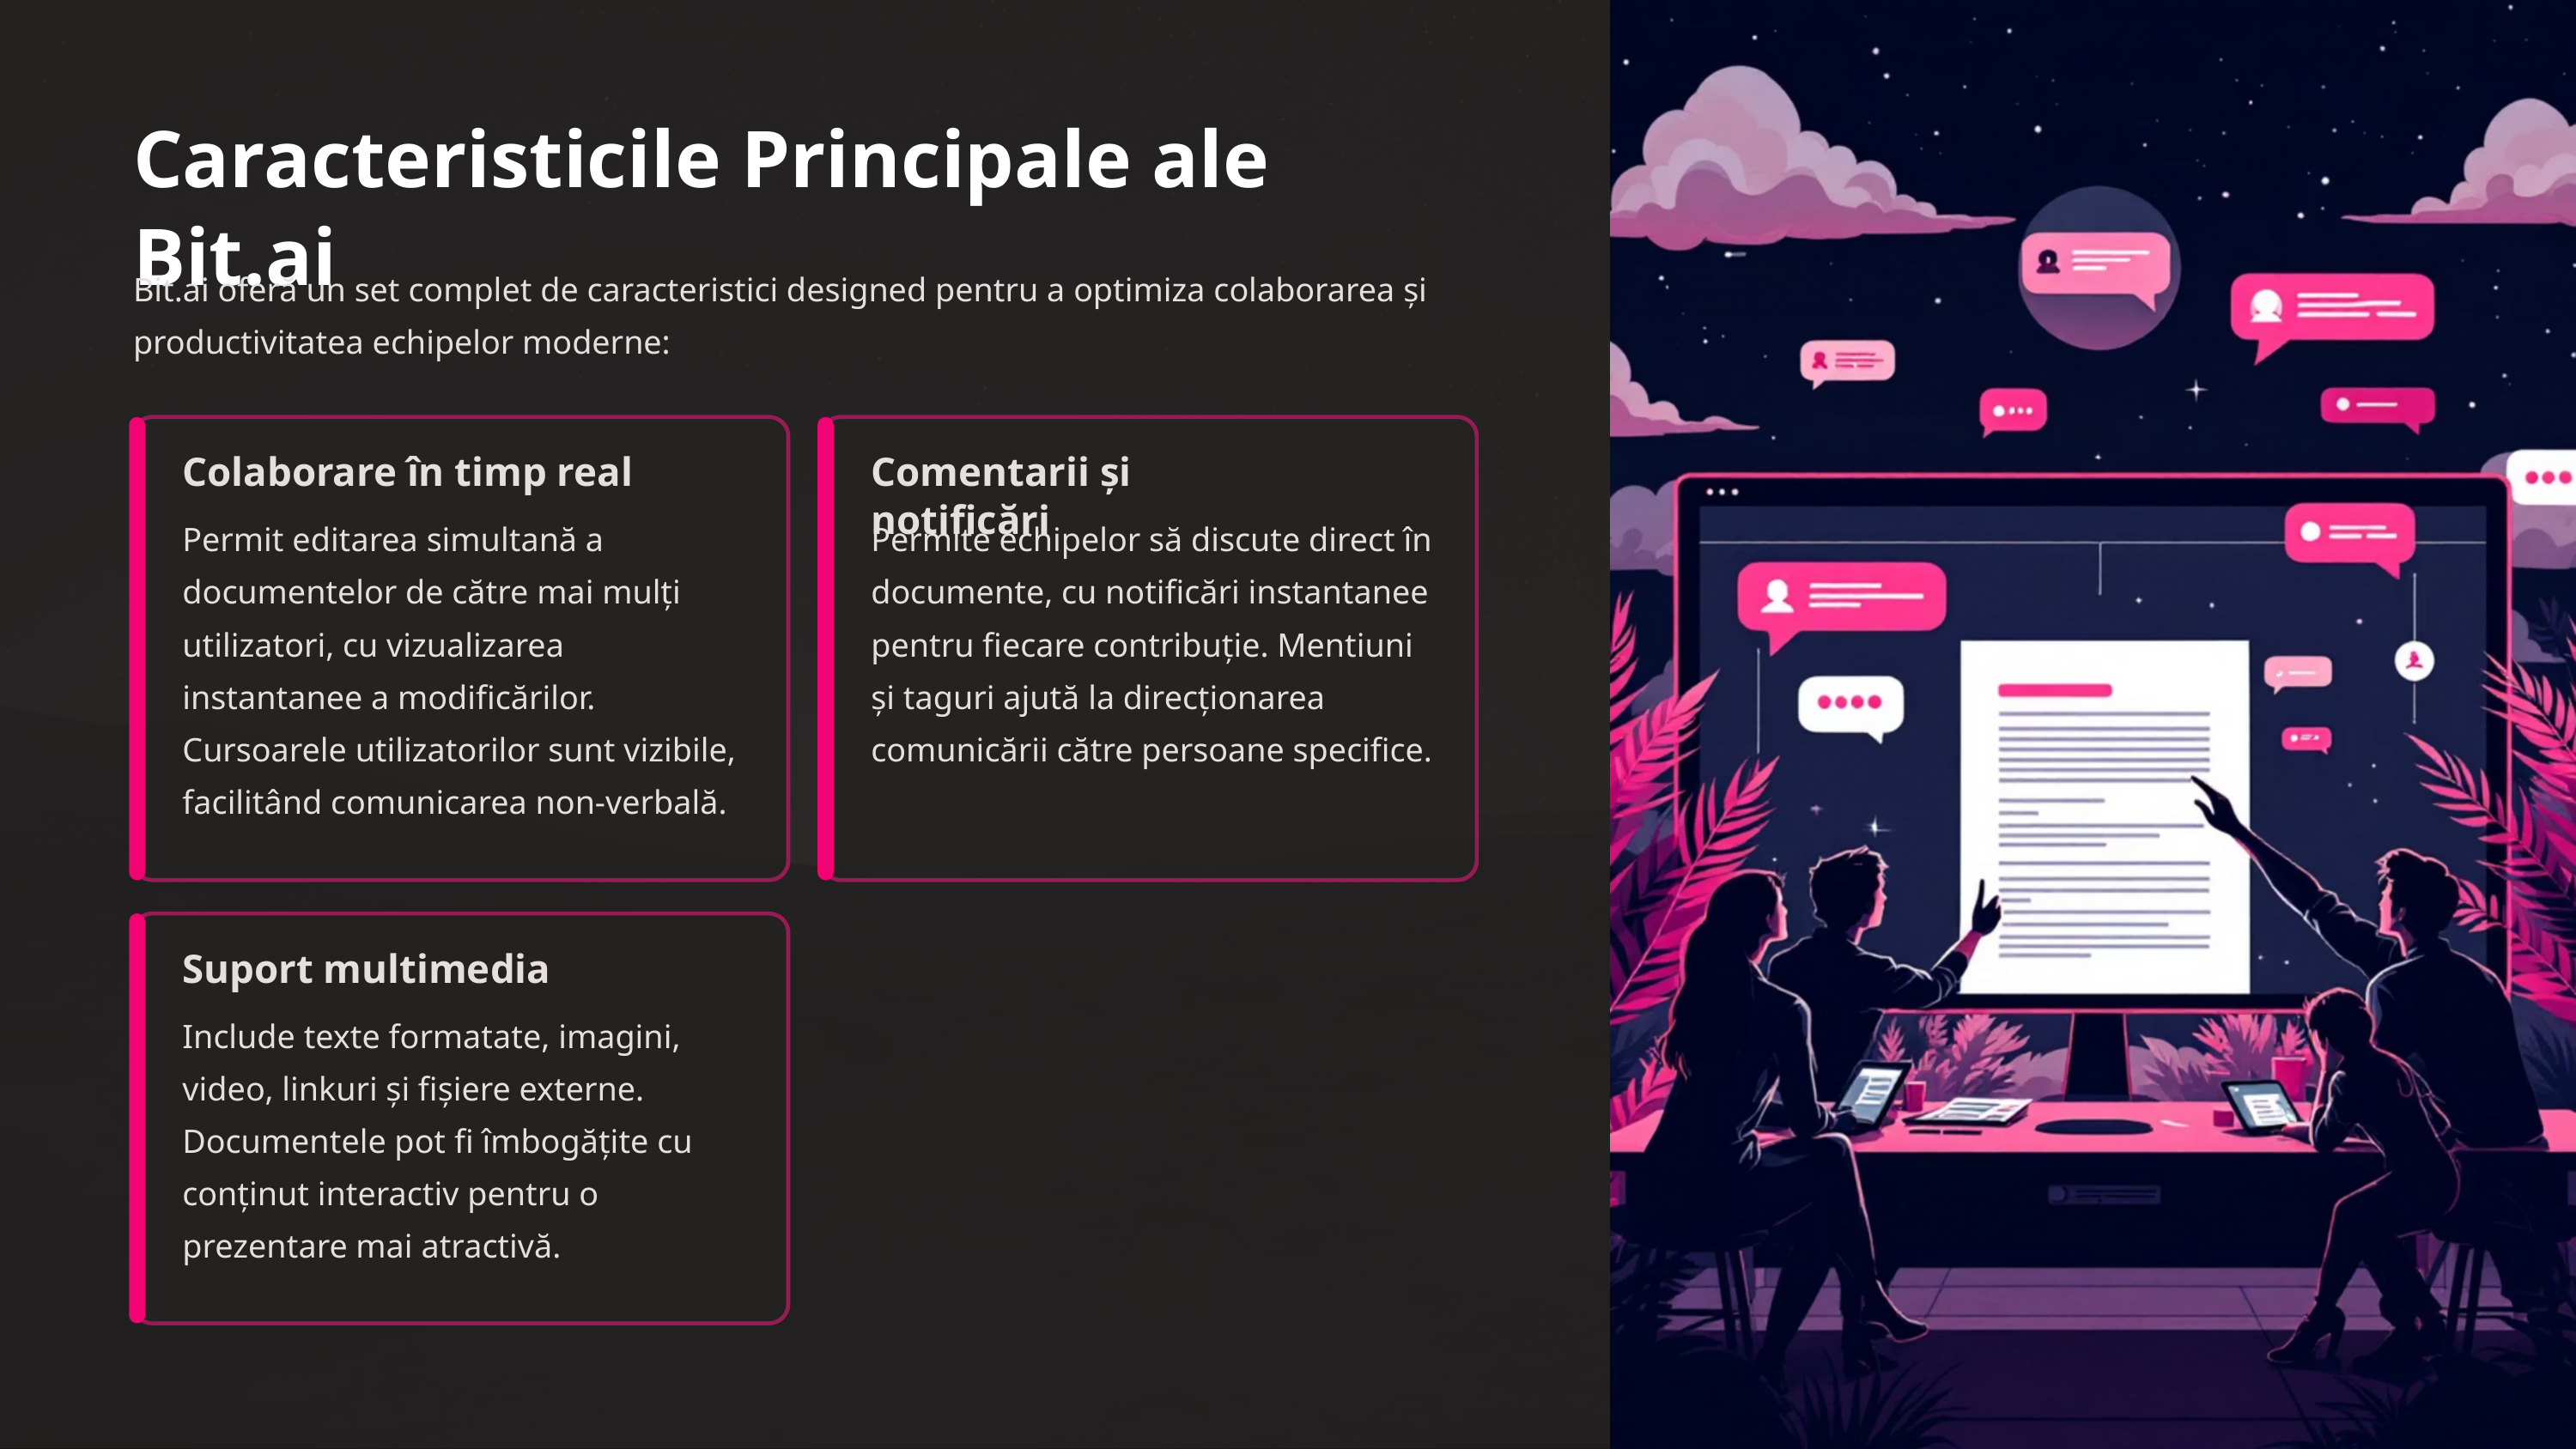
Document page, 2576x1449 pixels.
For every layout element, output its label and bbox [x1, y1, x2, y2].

text_box [817, 416, 835, 881]
text_box [131, 911, 791, 1326]
text_box [129, 912, 146, 1324]
text_box [819, 415, 1479, 882]
text_box [131, 415, 791, 882]
text_box [129, 416, 146, 881]
text_box [1609, 0, 2576, 1449]
text_box [0, 0, 1607, 1449]
